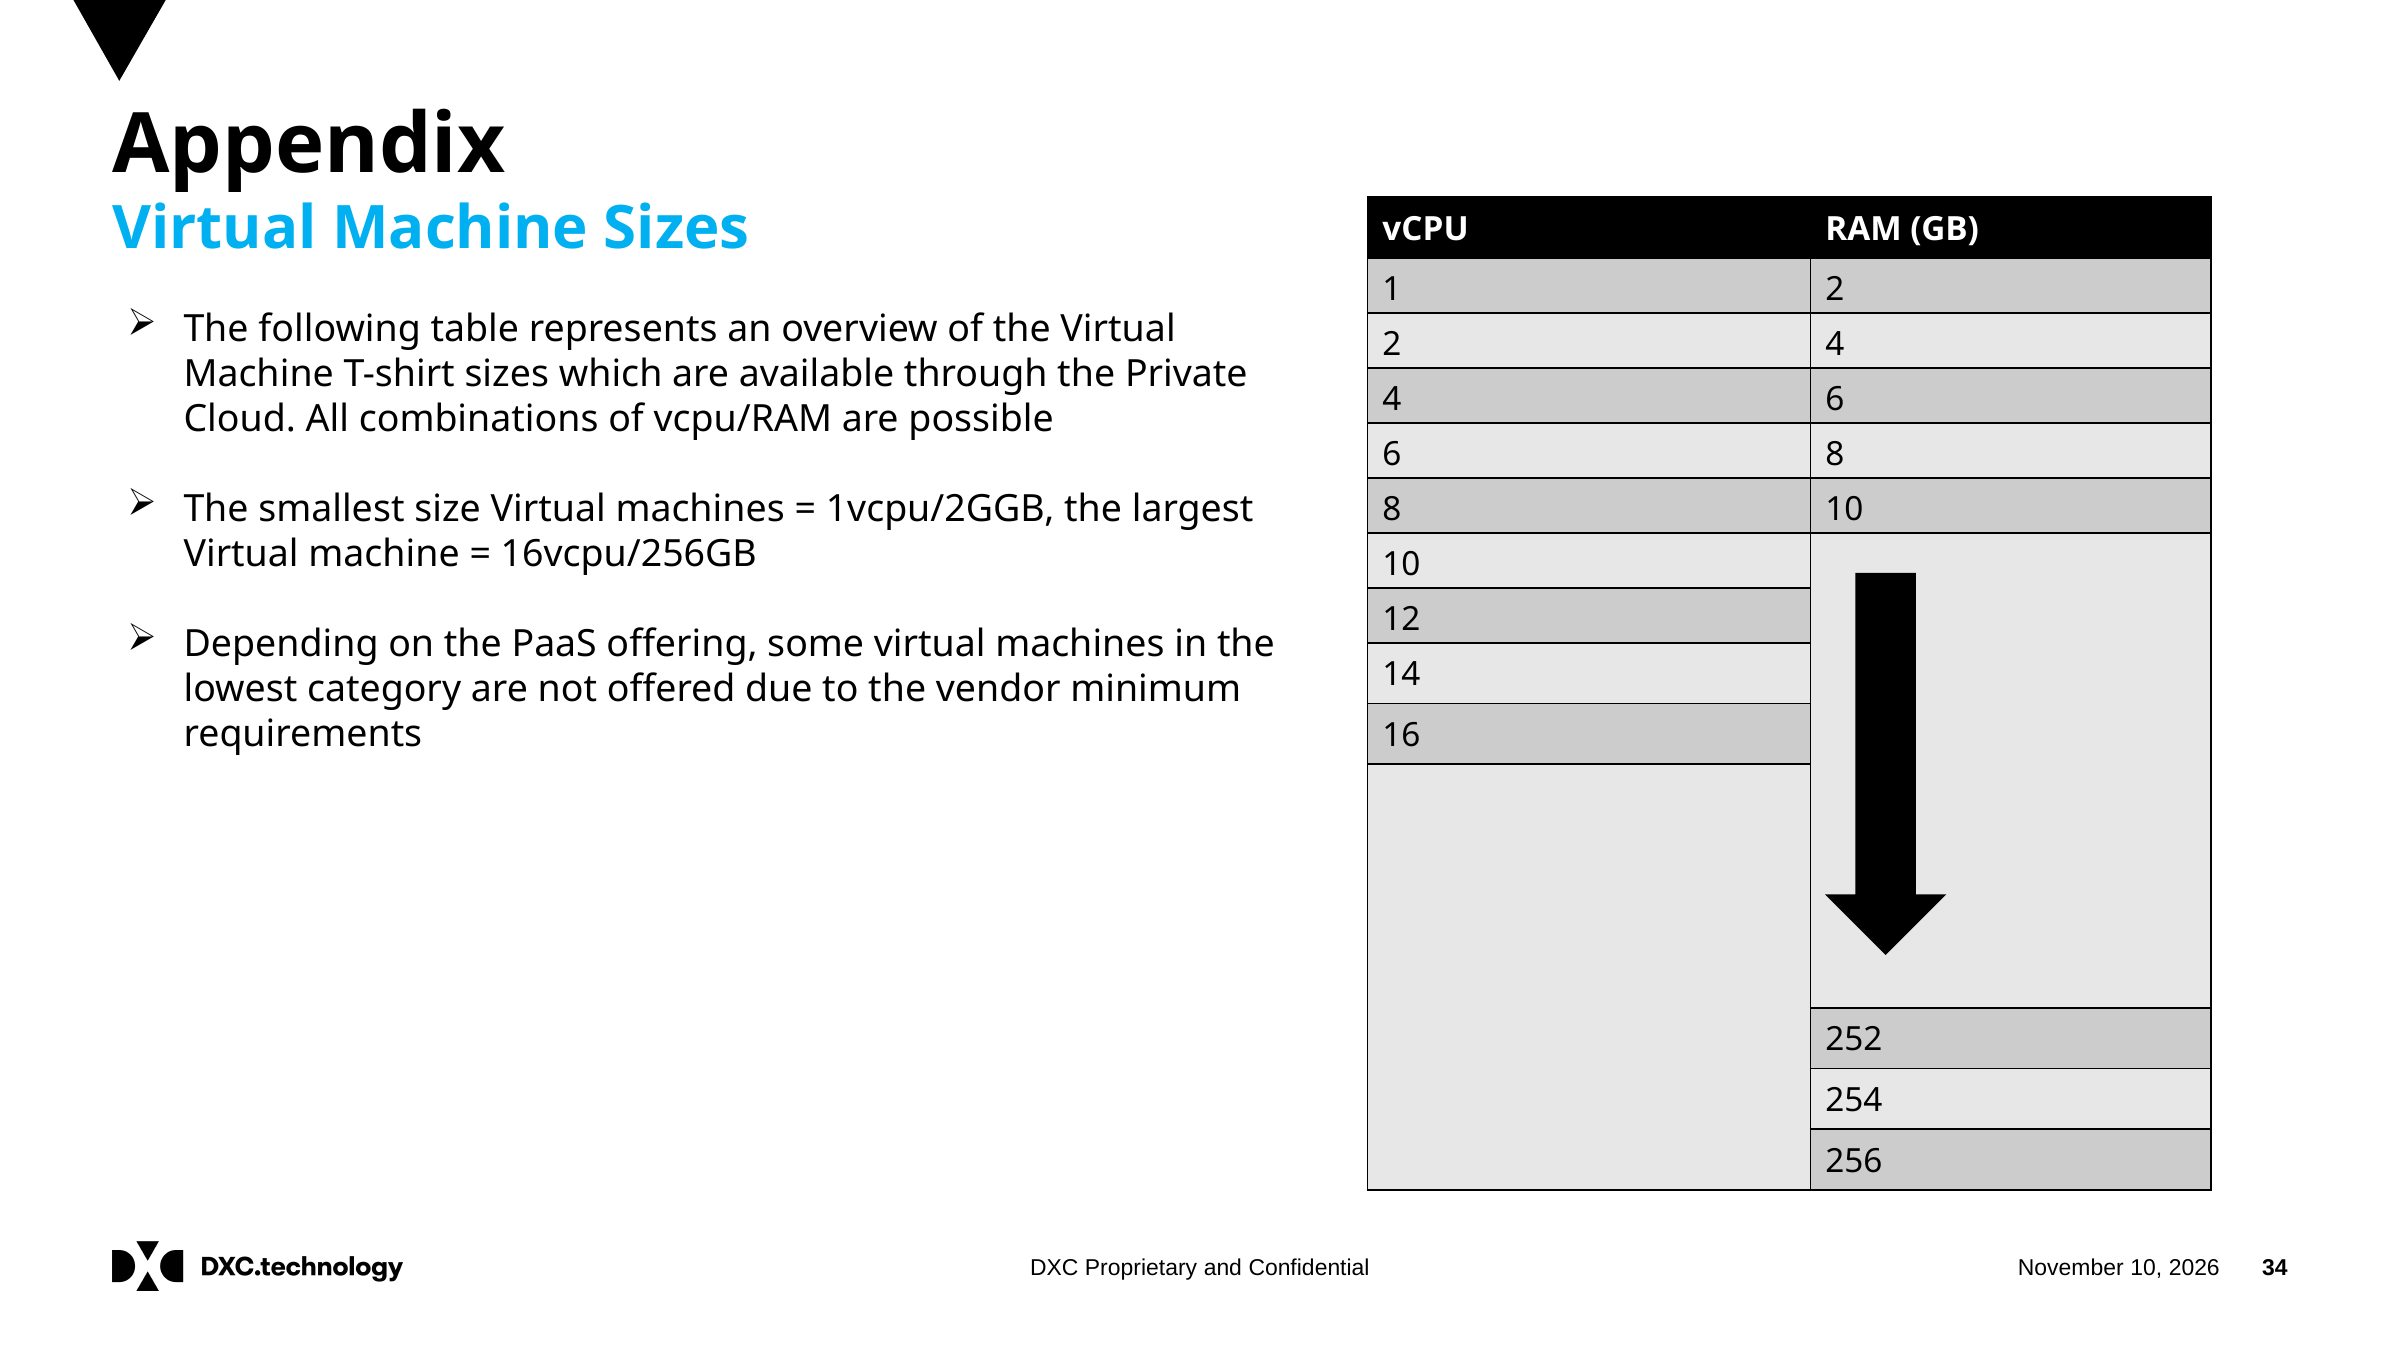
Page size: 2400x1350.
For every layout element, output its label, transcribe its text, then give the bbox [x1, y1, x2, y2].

table_cell 2 [1811, 259, 2210, 312]
text_box [1824, 572, 1947, 955]
table_cell 6 [1811, 369, 2210, 422]
table_cell 252 [1811, 1009, 2210, 1068]
table_header RAM (GB) [1811, 198, 2210, 257]
table_cell 8 [1811, 424, 2210, 477]
table_cell [1368, 765, 1810, 1189]
table_cell 2 [1368, 314, 1810, 367]
table_cell 12 [1368, 589, 1810, 642]
table_cell 10 [1811, 479, 2210, 532]
table_cell [1811, 534, 2210, 1007]
table_cell 10 [1368, 534, 1810, 587]
table_cell 256 [1811, 1130, 2210, 1189]
table_cell 6 [1368, 424, 1810, 477]
text_box Virtual Machine Sizes [112, 197, 956, 285]
text_box The following table represents an overview of the Virtual Machine T-shirt sizes which are available through the Private Cloud. All combinations of vcpu/RAM are possible The smallest size Virtual machines = 1vcpu/2GGB, the largest Virtual machine = 16vcpu/256GB Depending on the PaaS offering, some virtual machines in the lowest category are not offered due to the vendor minimum requirements [112, 296, 1292, 862]
table_cell 14 [1368, 644, 1810, 703]
table_header vCPU [1368, 198, 1810, 257]
table_cell 8 [1368, 479, 1810, 532]
table_cell 254 [1811, 1069, 2210, 1128]
title Appendix [112, 104, 2288, 338]
table_cell 4 [1811, 314, 2210, 367]
table_cell 4 [1368, 369, 1810, 422]
table_cell 16 [1368, 704, 1810, 763]
table_cell 1 [1368, 259, 1810, 312]
